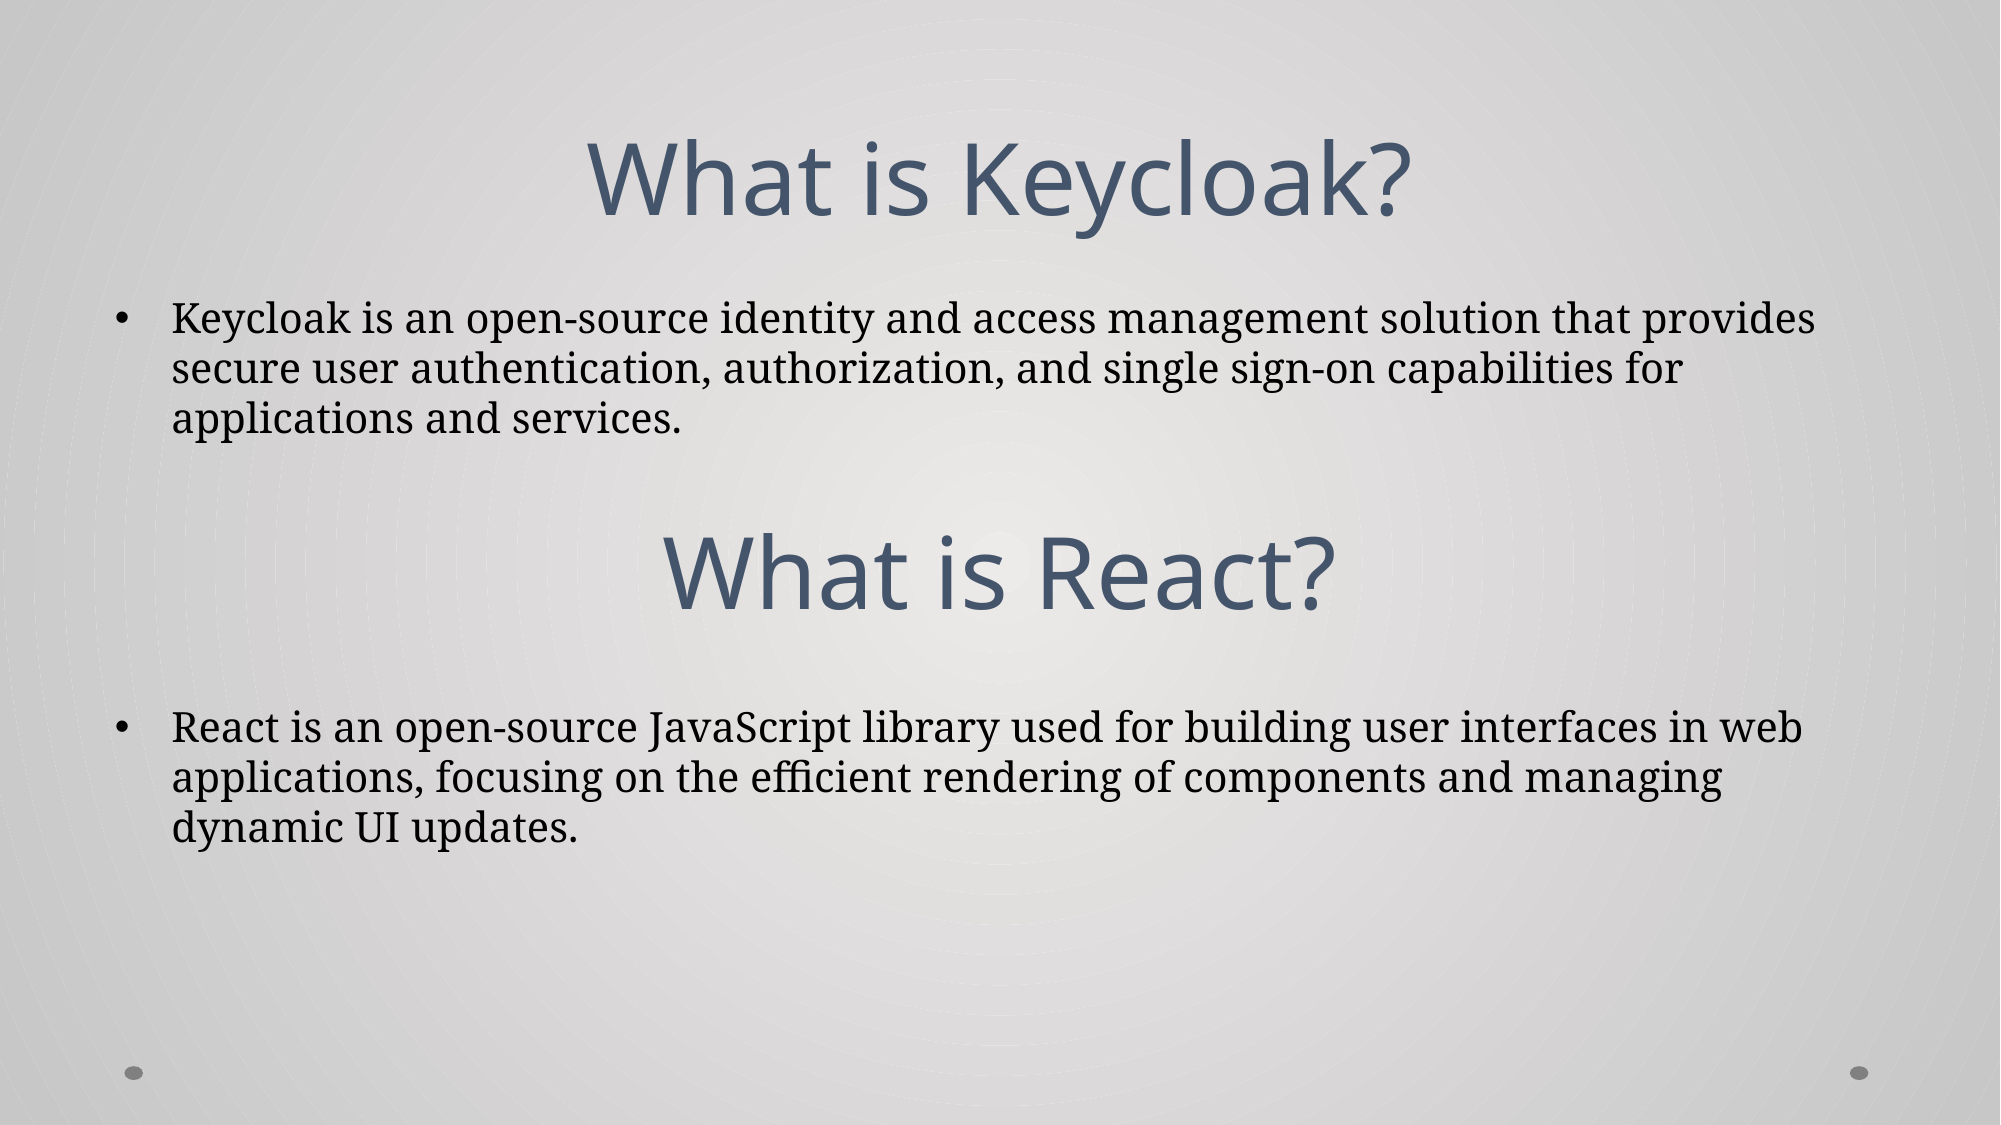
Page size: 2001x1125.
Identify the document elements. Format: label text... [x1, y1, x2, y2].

title What is Keycloak? [99, 125, 1900, 243]
text_box React is an open-source JavaScript library used for building user interfaces in web applications, focusing on the efficient rendering of components and managing dynamic UI updates. [99, 693, 1900, 784]
text_box What is React? [99, 519, 1900, 637]
list Keycloak is an open-source identity and access management solution that provides secure user authentication, authorization, and single sign-on capabilities for applications and services. [99, 284, 1900, 374]
